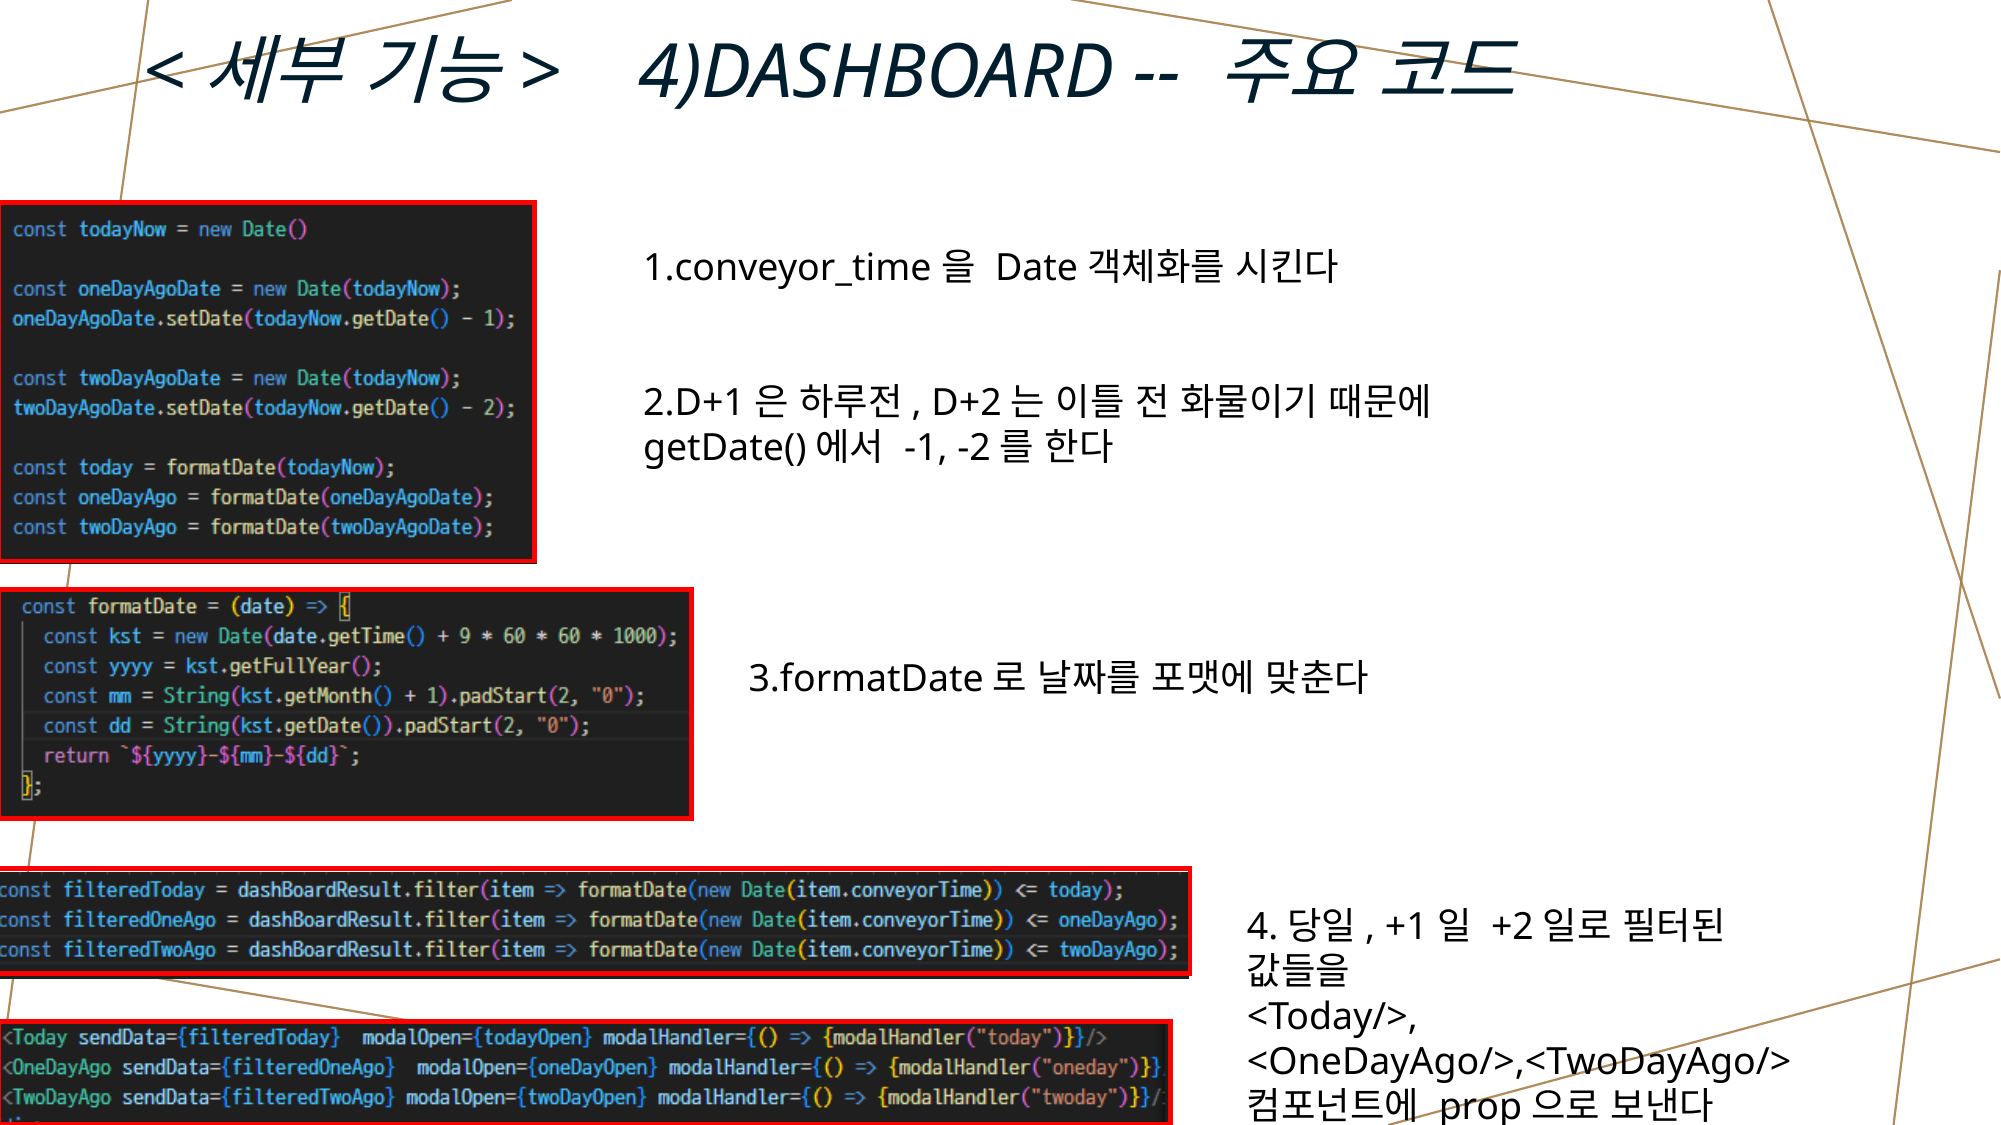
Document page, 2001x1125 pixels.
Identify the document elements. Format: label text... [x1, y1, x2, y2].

picture [0, 202, 537, 564]
picture [0, 1021, 1170, 1125]
text_box 4.당일, +1일 +2일로 필터된 값들을 <Today/>, <OneDayAgo/>,<TwoDayAgo/> 컴포넌트에 prop으로 보낸다 [1231, 894, 1839, 1125]
text_box 3.formatDate로 날짜를 포맷에 맞춘다 [733, 646, 1459, 707]
title <세부 기능> 4)Dashboard -- 주요 코드 [127, 0, 1753, 122]
text_box [0, 867, 1191, 975]
text_box 1.conveyor_time을 Date객체화를 시킨다 2.D+1은 하루전, D+2는 이틀 전 화물이기 때문에 getDate()에서 -1, -2를 한다 [628, 235, 1671, 521]
picture [0, 590, 693, 821]
picture [0, 872, 1189, 979]
